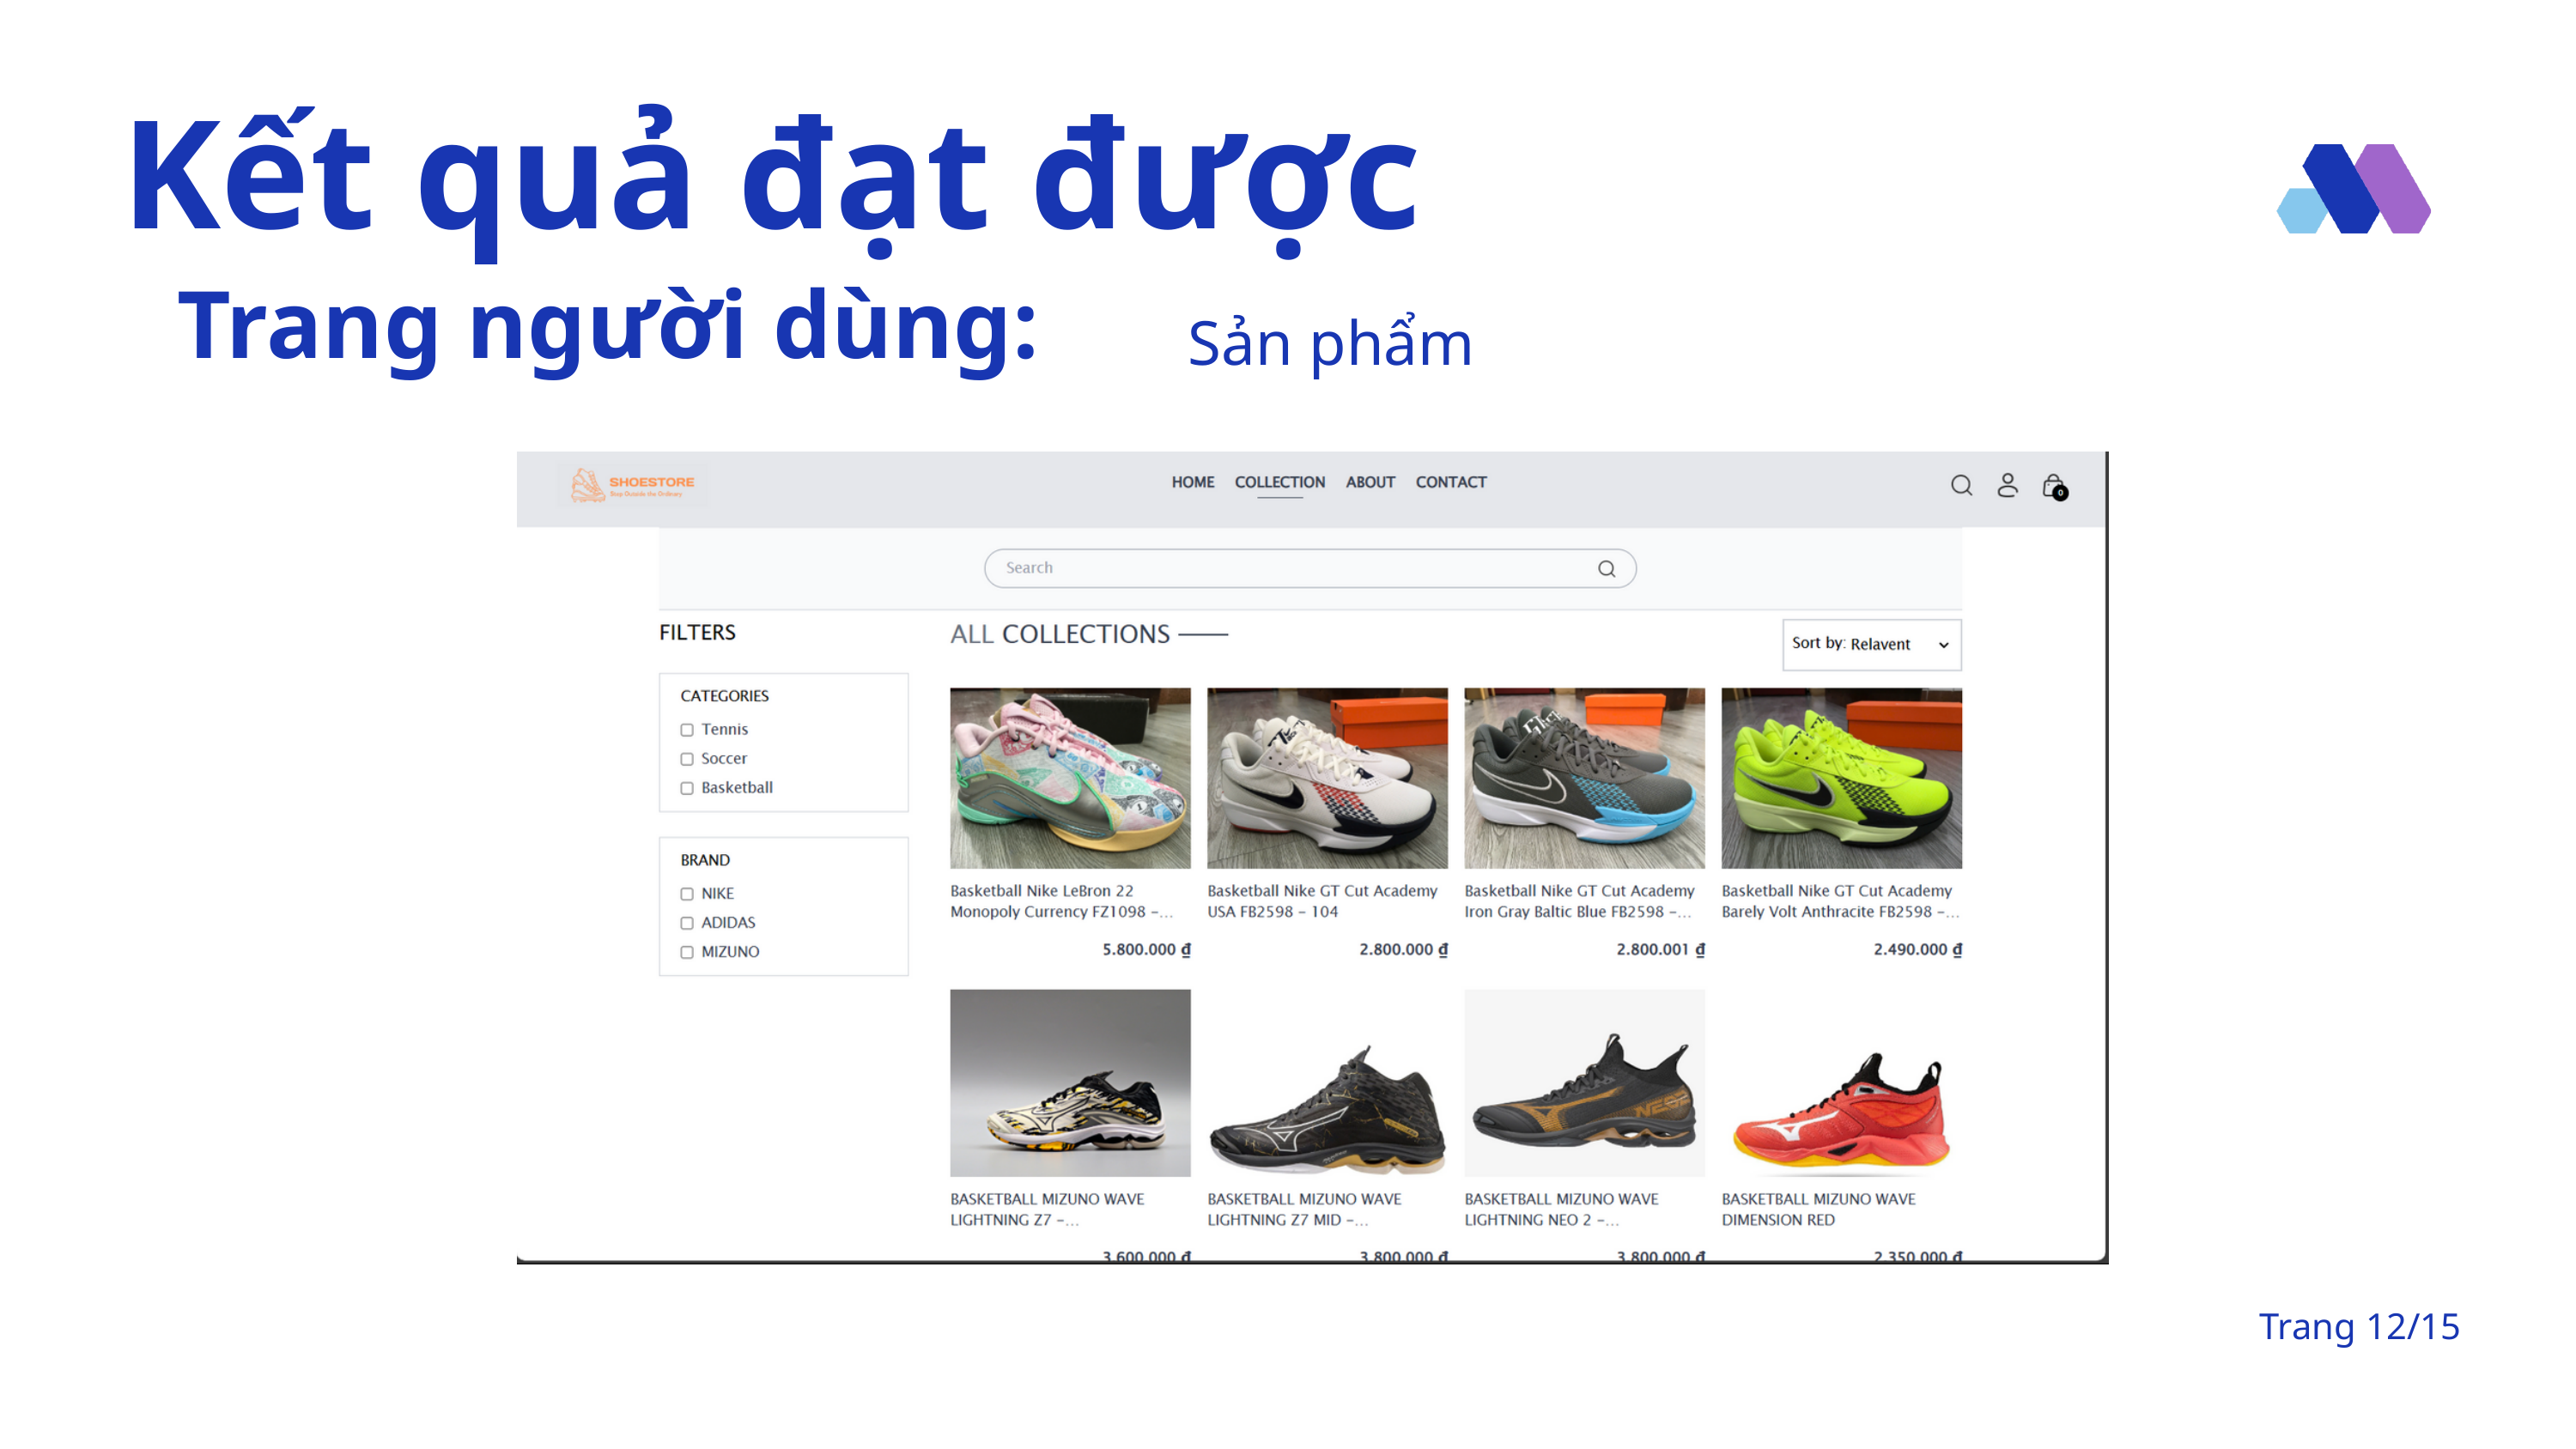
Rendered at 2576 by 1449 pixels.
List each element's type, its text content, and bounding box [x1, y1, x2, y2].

text_box [516, 452, 2109, 1264]
text_box Kết quả đạt được [121, 93, 1690, 259]
text_box Sản phẩm [1188, 292, 1475, 378]
text_box Trang người dùng: [121, 246, 1095, 377]
text_box [2276, 144, 2432, 233]
text_box Trang 12/15 [2259, 1296, 2462, 1348]
